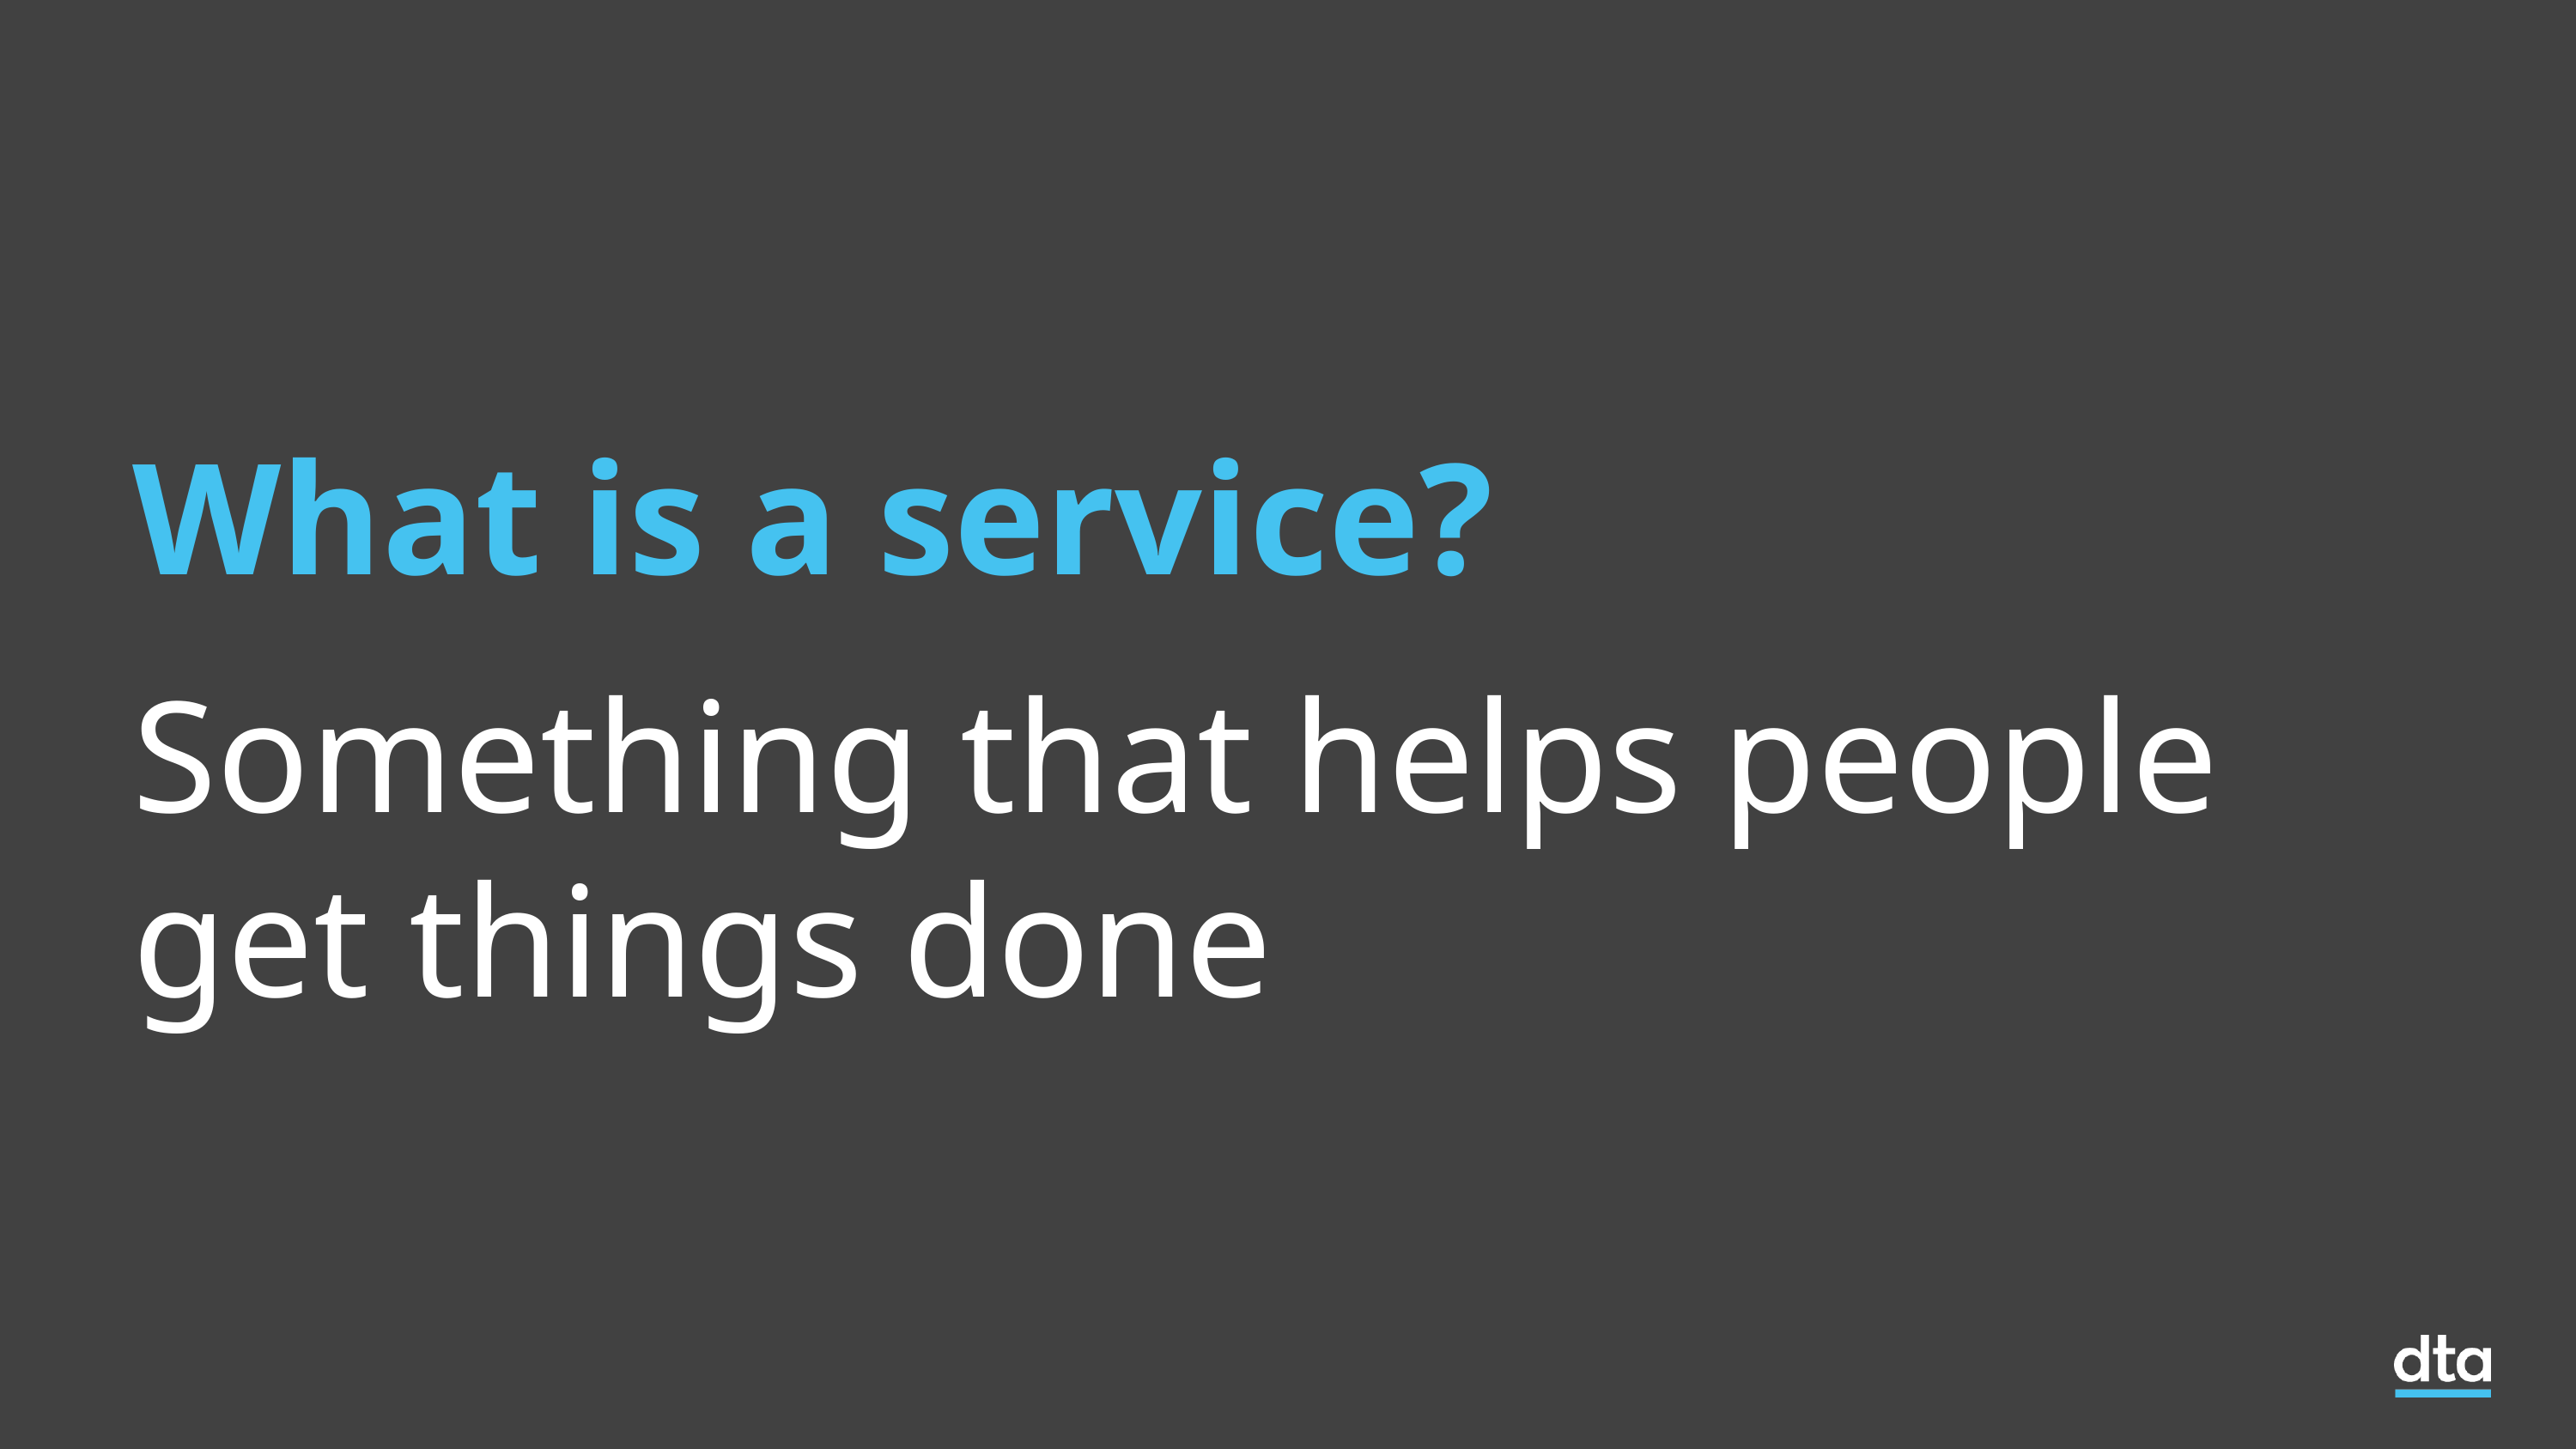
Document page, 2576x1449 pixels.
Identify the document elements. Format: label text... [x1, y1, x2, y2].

text_box What is a service? Something that helps people get things done [127, 459, 2382, 990]
picture [2394, 1335, 2491, 1397]
